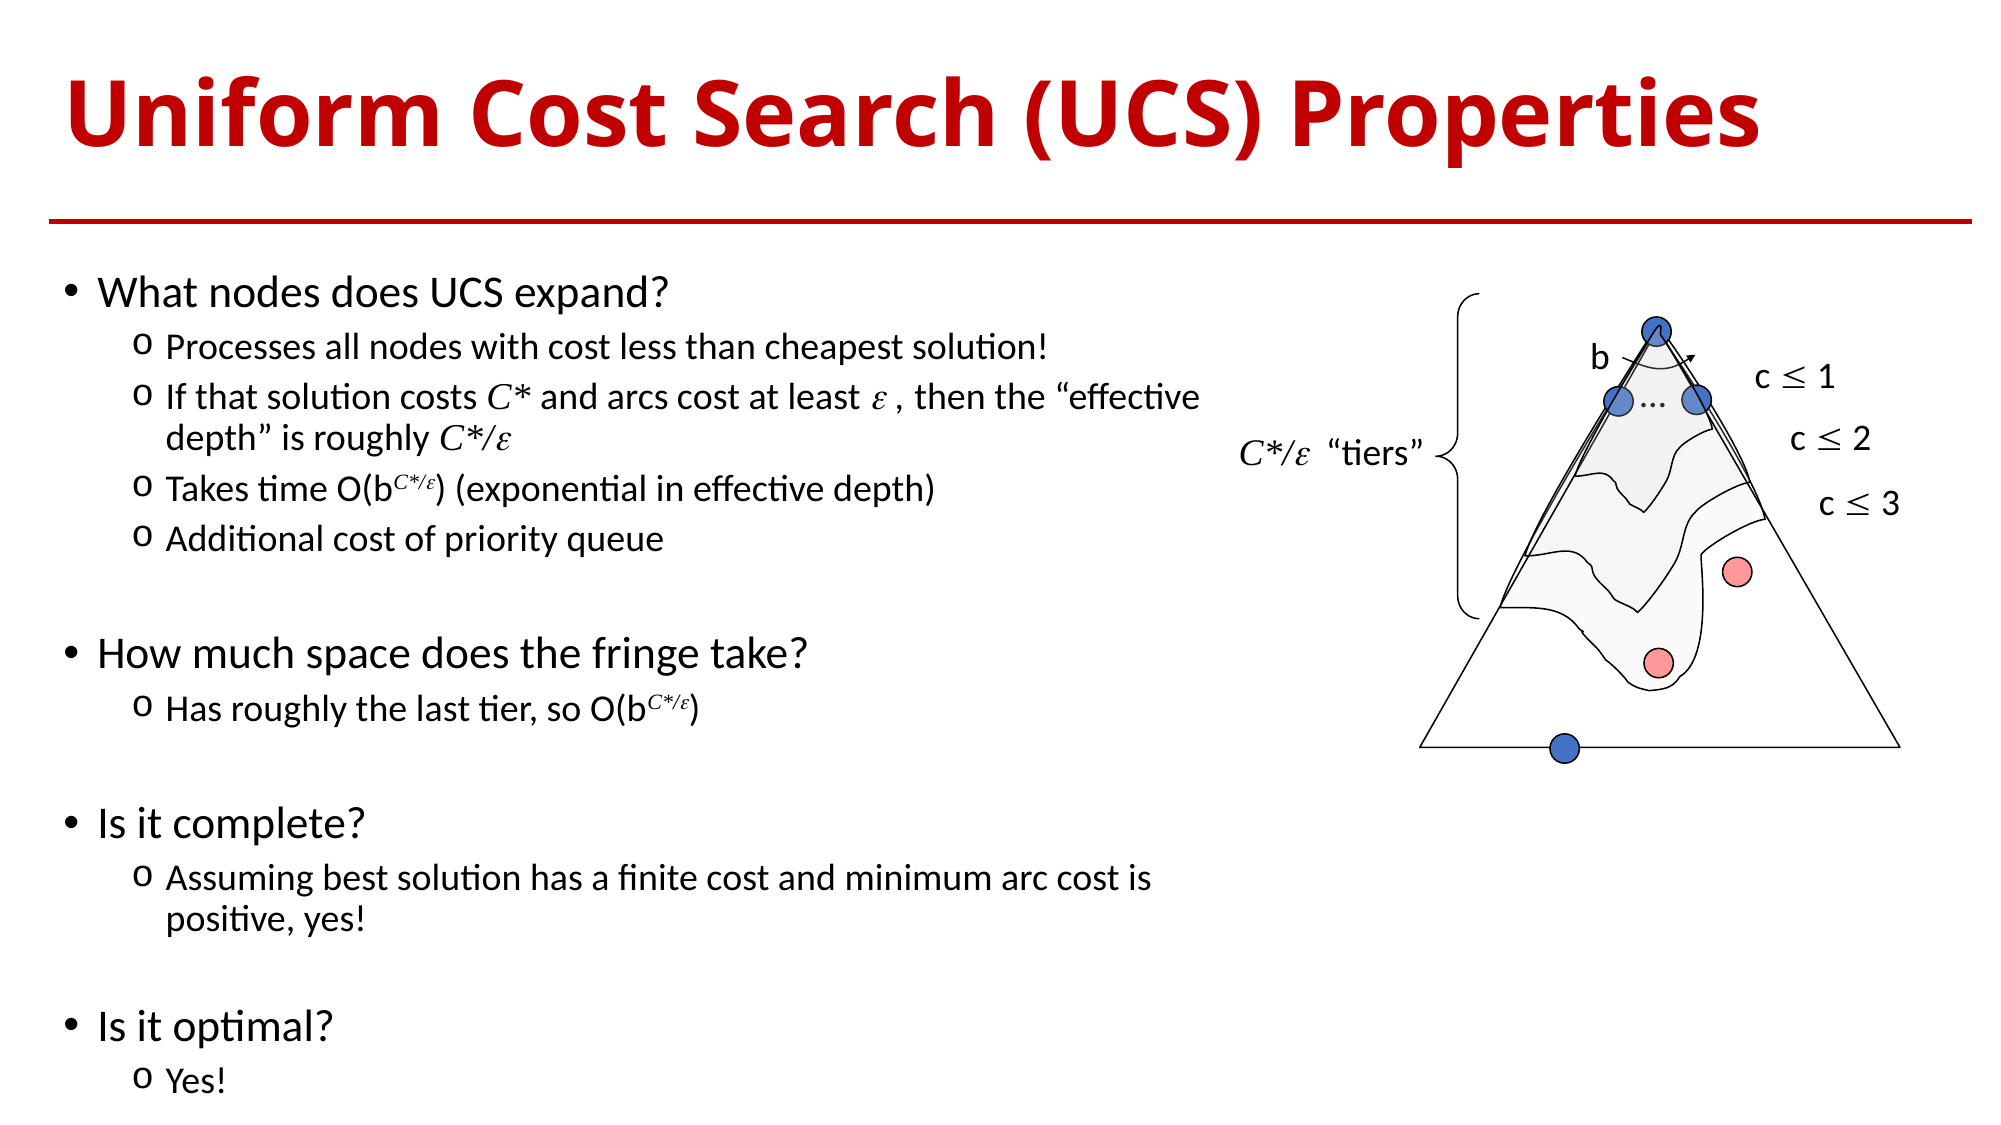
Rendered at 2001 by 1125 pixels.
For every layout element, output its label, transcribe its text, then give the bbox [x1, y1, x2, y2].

text_box [1457, 293, 1480, 619]
text_box c  2 [1775, 405, 1911, 466]
text_box [1549, 733, 1580, 764]
title Uniform Cost Search (UCS) Properties [48, 41, 1972, 192]
text_box [1419, 414, 1900, 748]
text_box [1707, 404, 1750, 483]
text_box [1693, 385, 1712, 411]
text_box … [1625, 362, 1634, 378]
text_box [1574, 325, 1713, 513]
text_box [1680, 362, 1699, 385]
text_box [1643, 648, 1674, 678]
text_box [1722, 557, 1752, 587]
text_box [1501, 547, 1528, 602]
text_box [1675, 354, 1696, 364]
text_box [1667, 340, 1680, 355]
text_box [1524, 408, 1606, 556]
text_box c  3 [1803, 470, 1940, 530]
text_box [1641, 316, 1672, 343]
text_box C*/ “tiers” [1223, 420, 1461, 481]
text_box [1603, 386, 1620, 411]
text_box [1624, 356, 1638, 363]
text_box b [1575, 324, 1624, 385]
text_box c  1 [1739, 343, 1875, 404]
list What nodes does UCS expand? Processes all nodes with cost less than cheapest solution! If that solution costs C* and arcs cost at least  , then the “effective depth” is roughly C*/ Takes time O(bC*/) (exponential in effective depth) Additional cost of priority queue How much space does the fringe take? Has roughly the last tier, so O(bC*/) Is it complete? Assuming best solution has a finite cost and minimum arc cost is positive, yes! Is it optimal? Yes! [48, 260, 1257, 1116]
